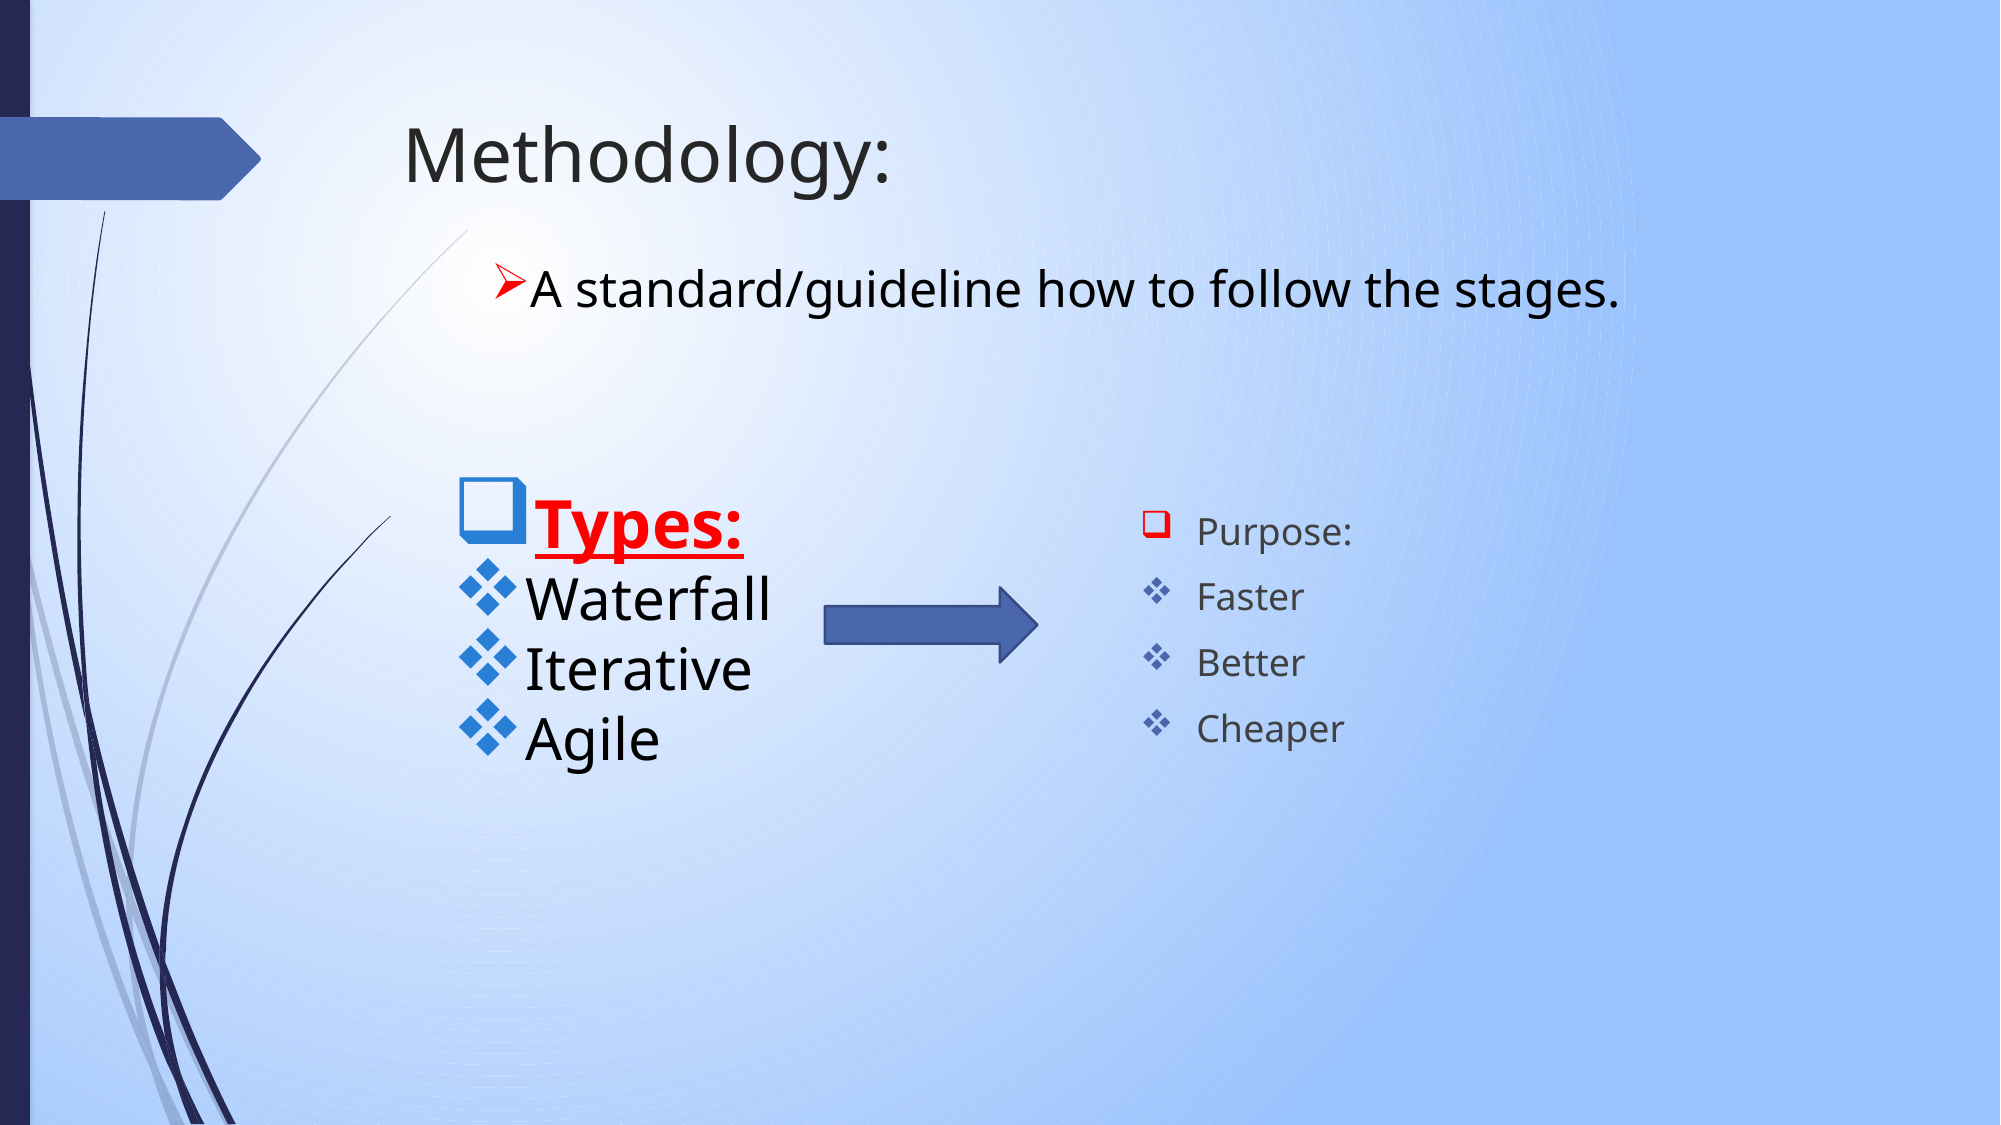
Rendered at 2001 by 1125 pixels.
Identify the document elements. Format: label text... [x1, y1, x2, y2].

text_box [823, 586, 1039, 664]
list Purpose: Faster Better Cheaper [1125, 500, 1650, 958]
text_box A standard/guideline how to follow the stages. [476, 249, 1637, 385]
title Methodology: [387, 99, 1488, 238]
text_box Types: Waterfall Iterative Agile [437, 474, 888, 825]
